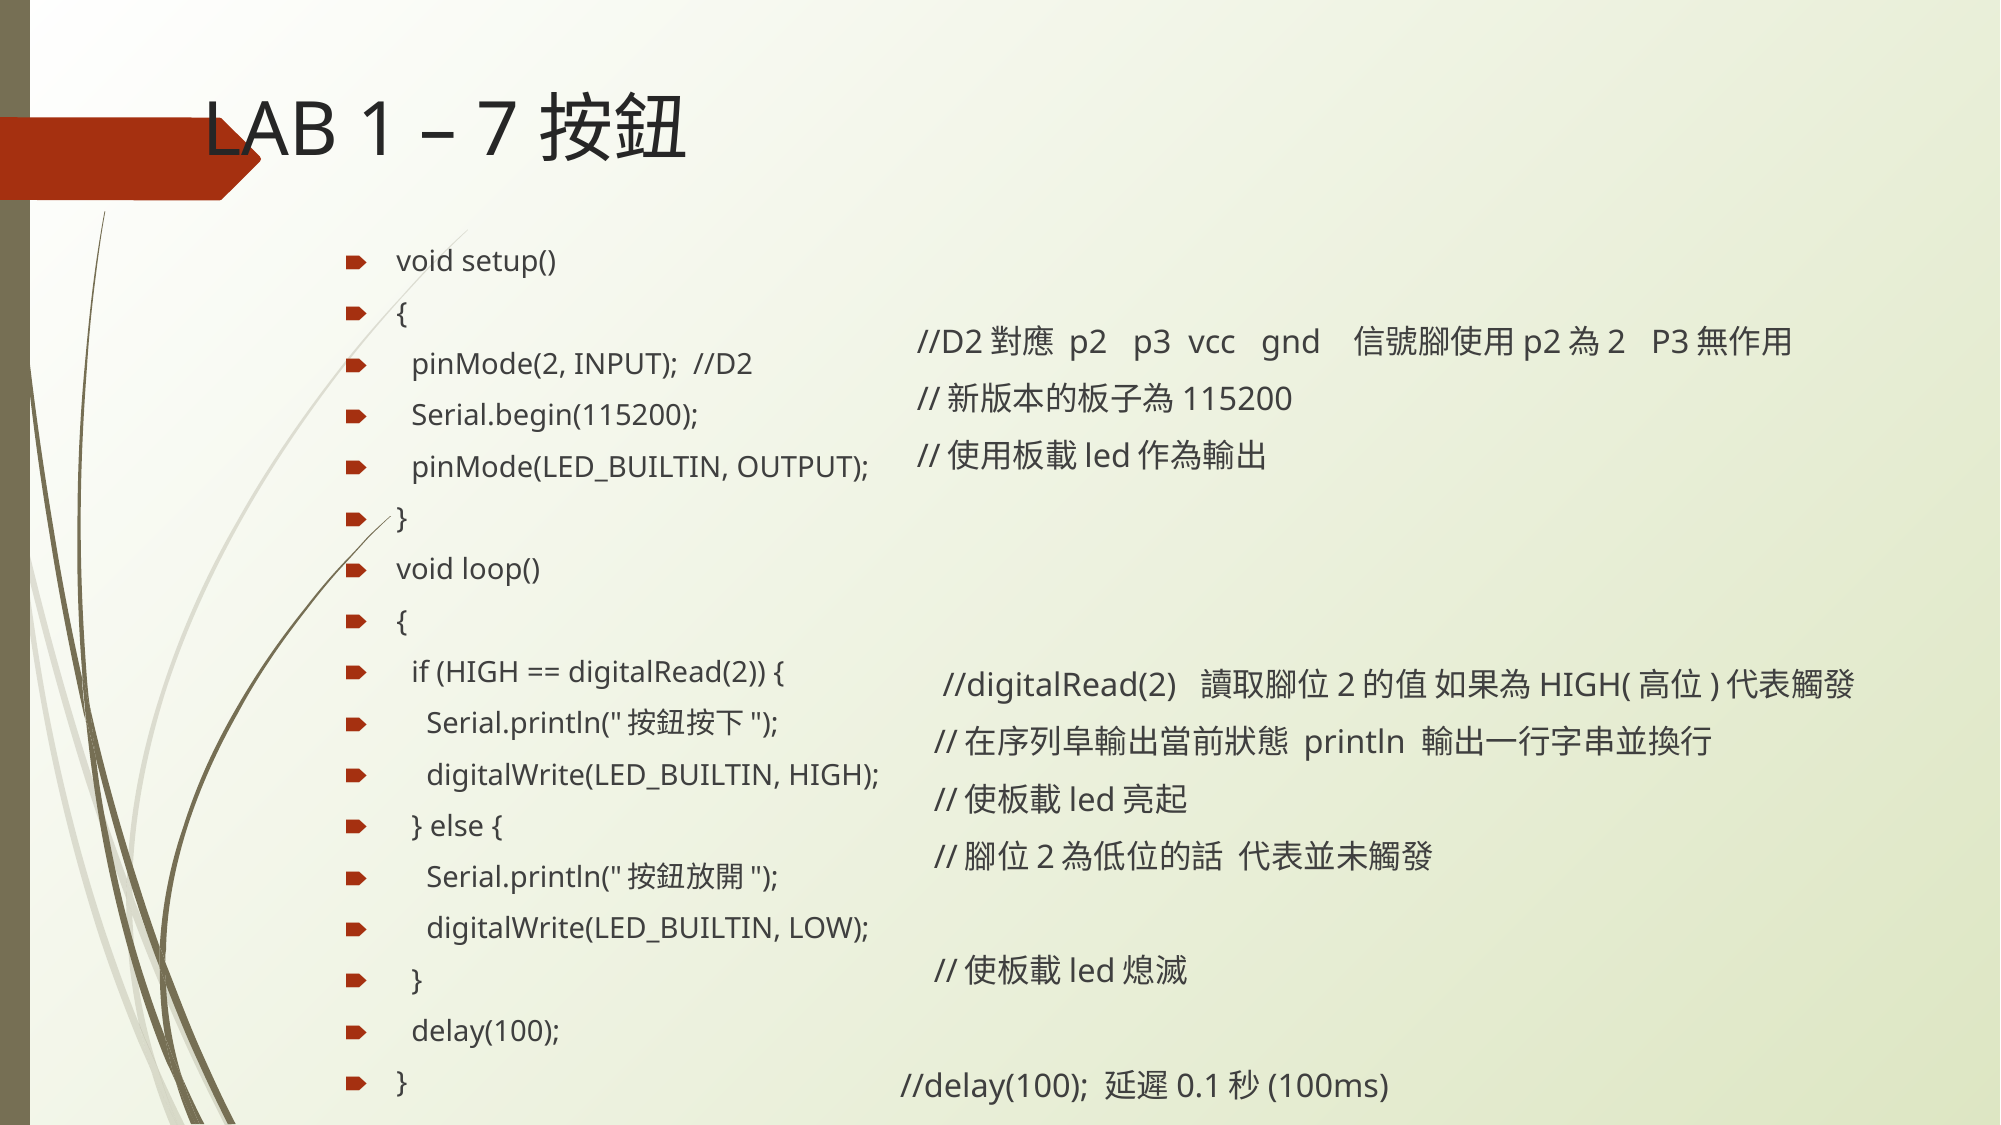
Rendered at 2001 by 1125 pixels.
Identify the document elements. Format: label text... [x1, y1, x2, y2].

title LAB 1 – 7按鈕 [187, 72, 1813, 210]
list void setup() { pinMode(2, INPUT); //D2 Serial.begin(115200); pinMode(LED_BUILTIN, OUTPUT); } void loop() { if (HIGH == digitalRead(2)) { Serial.println("按鈕按下"); digitalWrite(LED_BUILTIN, HIGH); } else { Serial.println("按鈕放開"); digitalWrite(LED_BUILTIN, LOW); } delay(100); } [329, 235, 1589, 1112]
text_box //D2對應 p2 p3 vcc gnd 信號腳使用p2為2 P3無作用 //新版本的板子為115200 //使用板載led作為輸出 //digitalRead(2) 讀取腳位2的值 如果為HIGH(高位)代表觸發 //在序列阜輸出當前狀態 println 輸出一行字串並換行 //使板載led亮起 //腳位2為低位的話 代表並未觸發 //使板載led熄滅 //delay(100); 延遲0.1秒(100ms) [884, 256, 2000, 1112]
